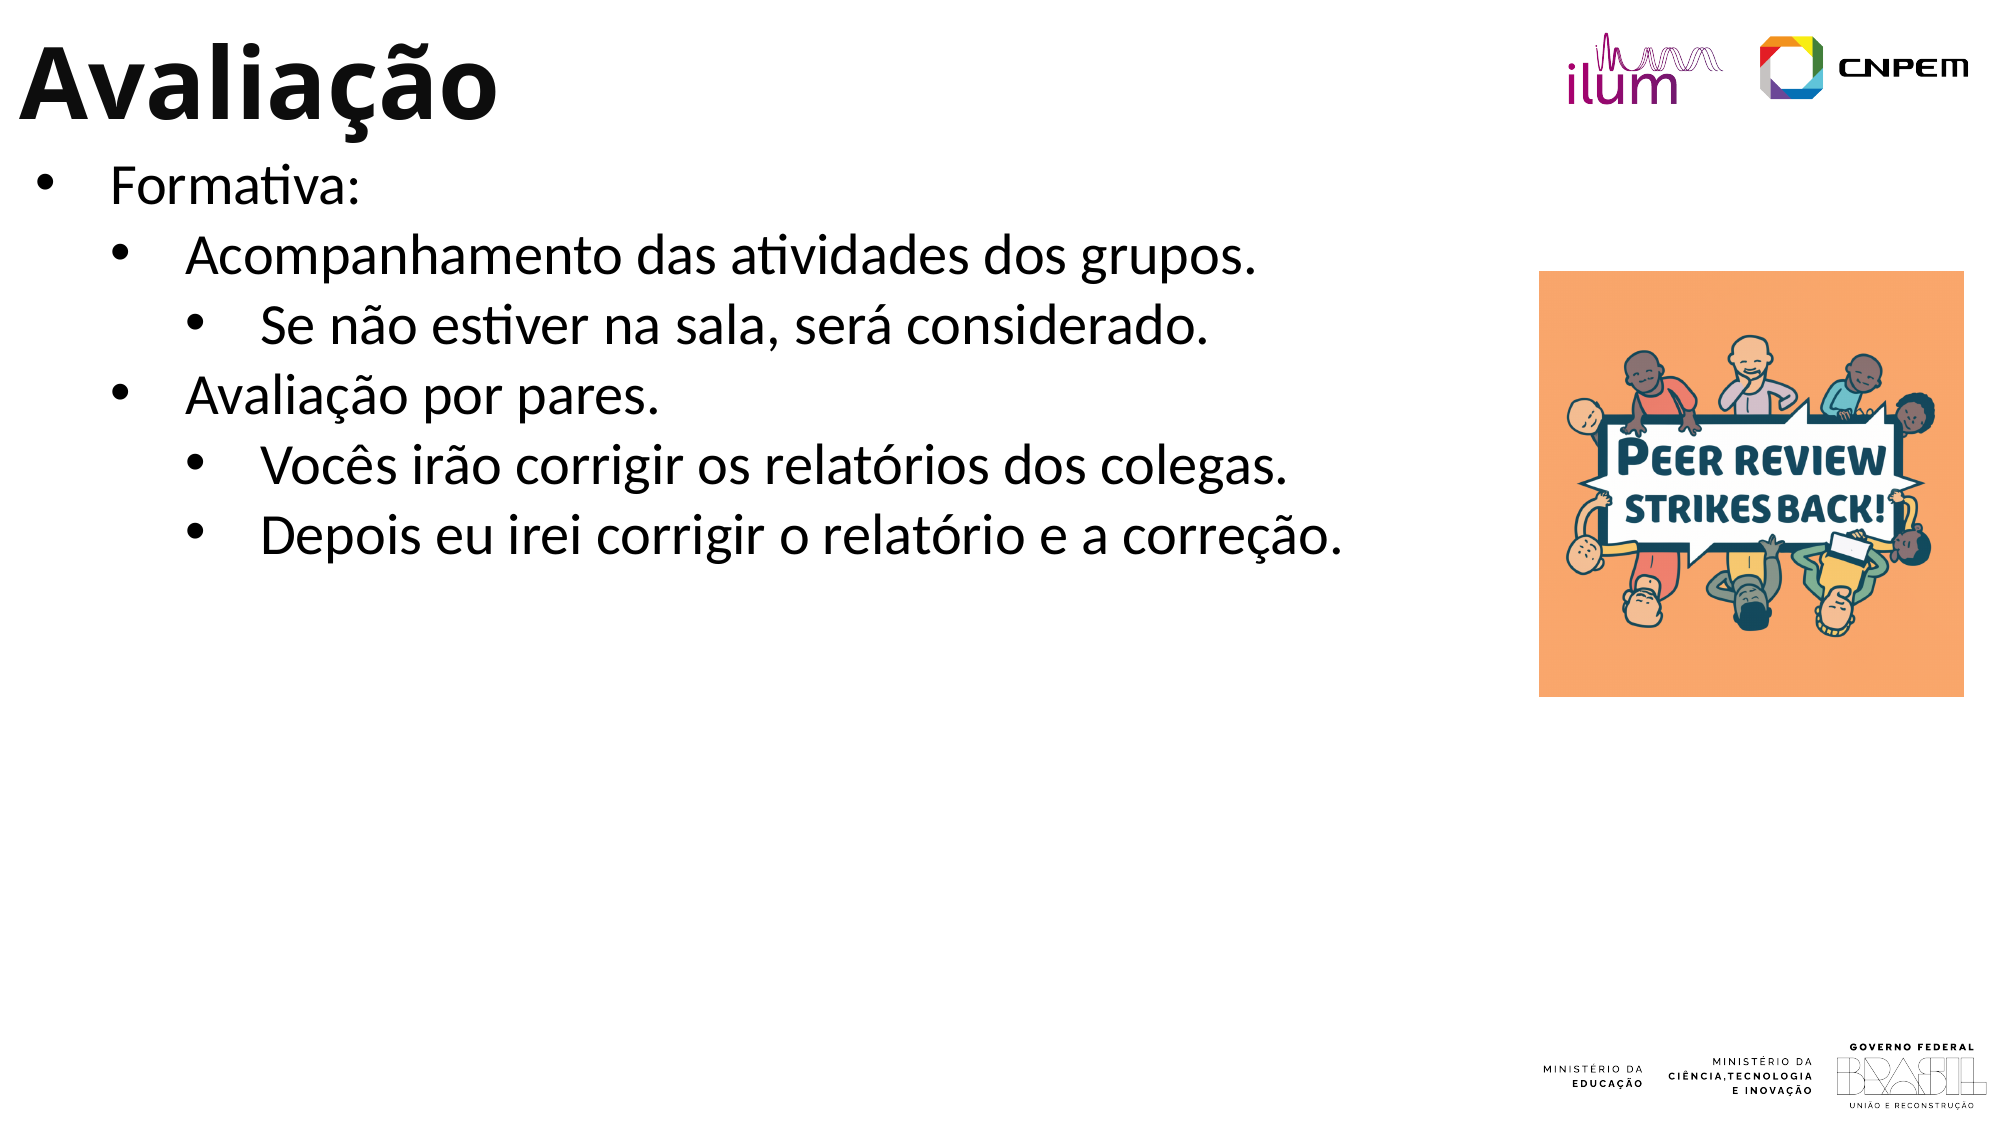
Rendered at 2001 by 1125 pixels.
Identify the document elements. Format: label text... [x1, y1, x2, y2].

text_box Formativa: Acompanhamento das atividades dos grupos. Se não estiver na sala, será considerado. Avaliação por pares. Vocês irão corrigir os relatórios dos colegas. Depois eu irei corrigir o relatório e a correção. [20, 138, 1951, 854]
text_box Avaliação [19, 19, 914, 140]
picture [1545, 6, 1988, 132]
picture [1529, 1015, 2000, 1119]
picture [1539, 271, 1965, 697]
